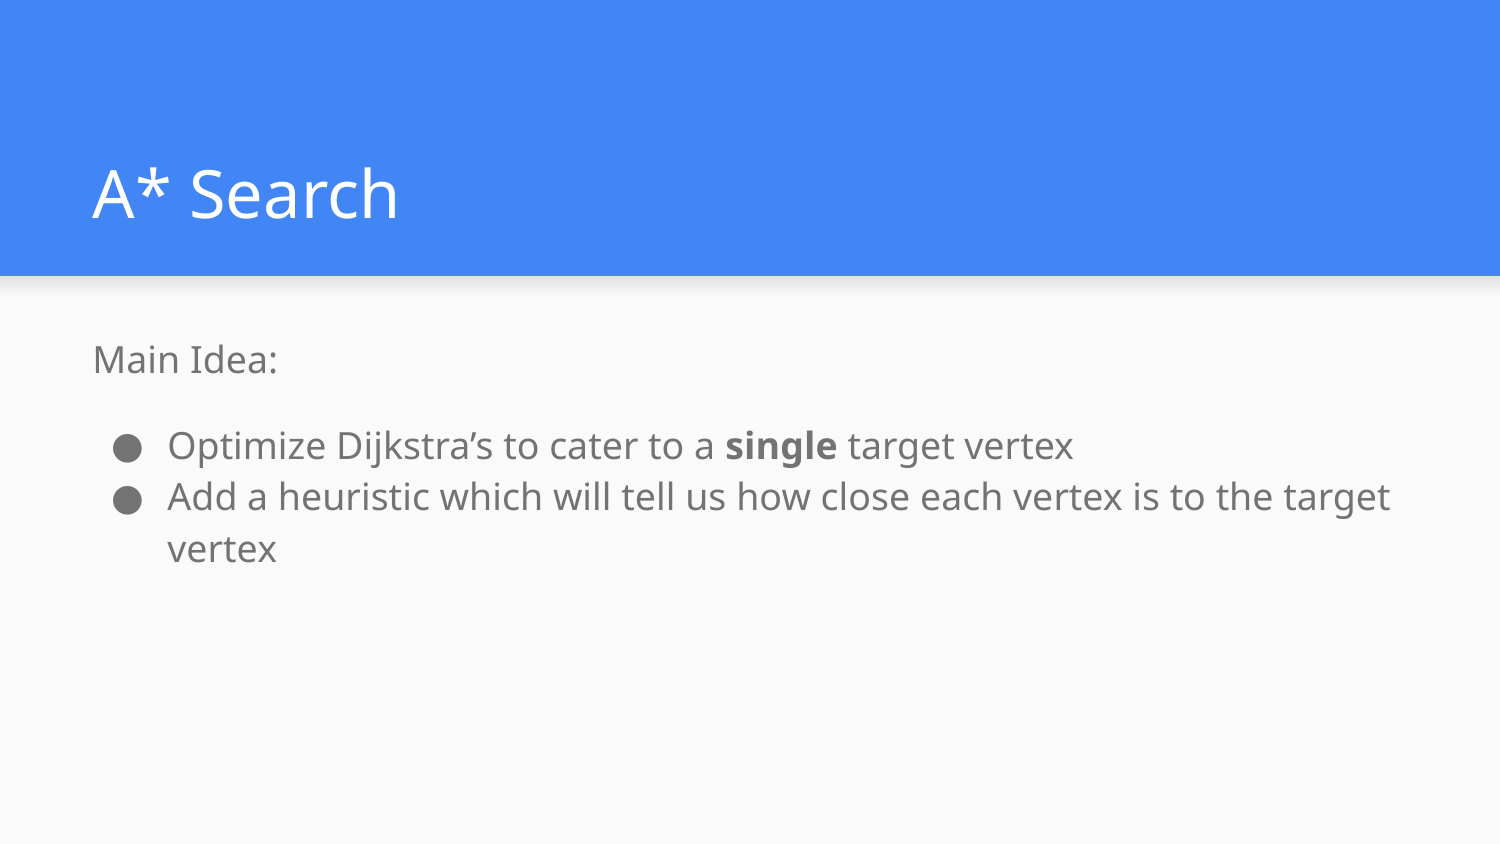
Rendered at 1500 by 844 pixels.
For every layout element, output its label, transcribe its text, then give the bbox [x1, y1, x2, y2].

title A* Search [77, 121, 1427, 248]
list Main Idea: Optimize Dijkstra’s to cater to a single target vertex Add a heuristic which will tell us how close each vertex is to the target vertex [77, 314, 1427, 760]
